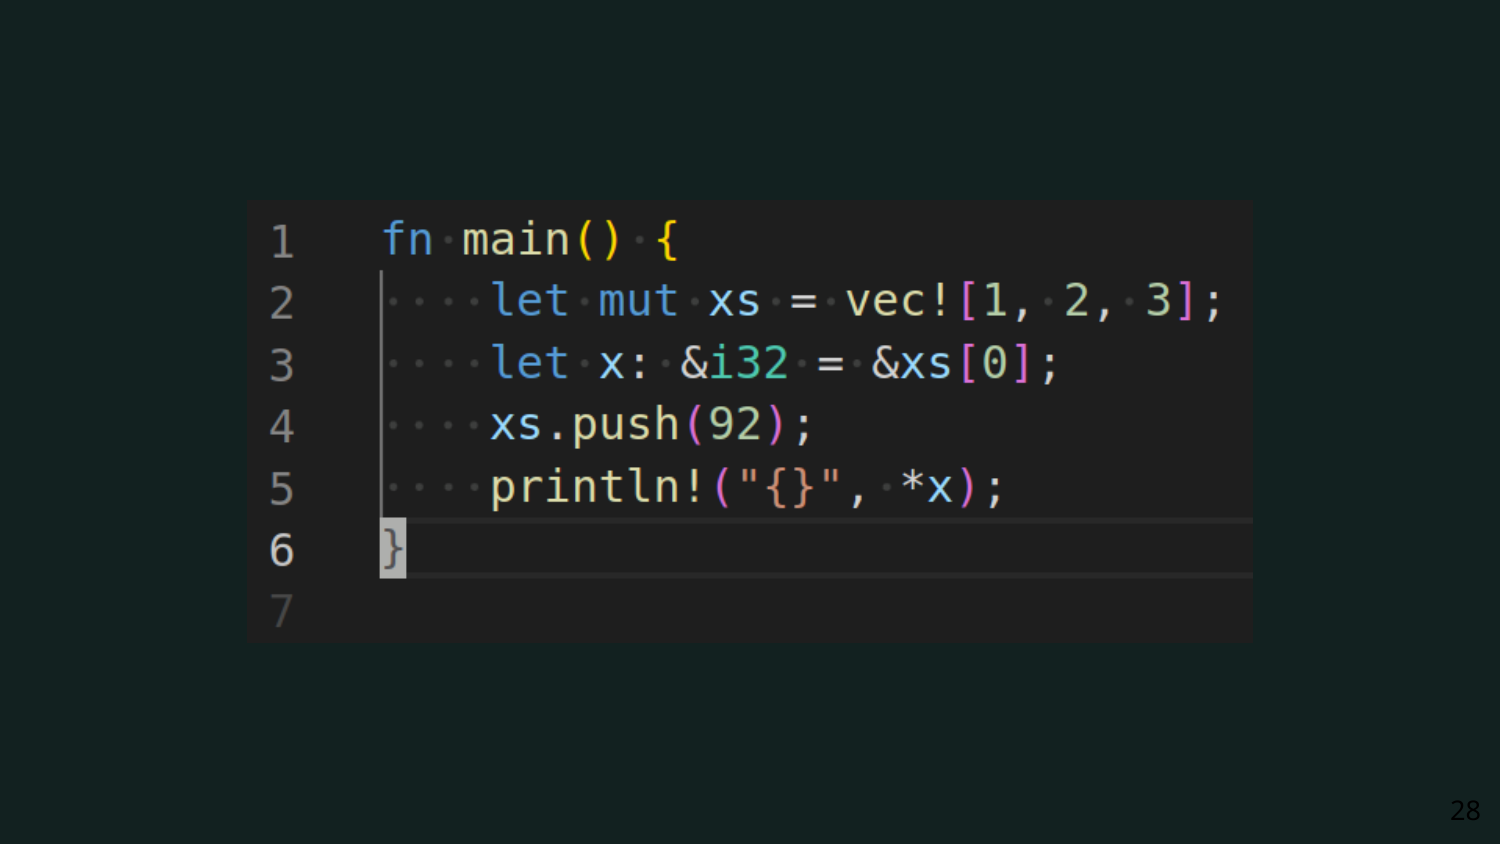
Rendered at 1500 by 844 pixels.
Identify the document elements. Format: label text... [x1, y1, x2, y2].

slide_number ‹#› [1391, 779, 1482, 844]
picture [247, 200, 1253, 644]
